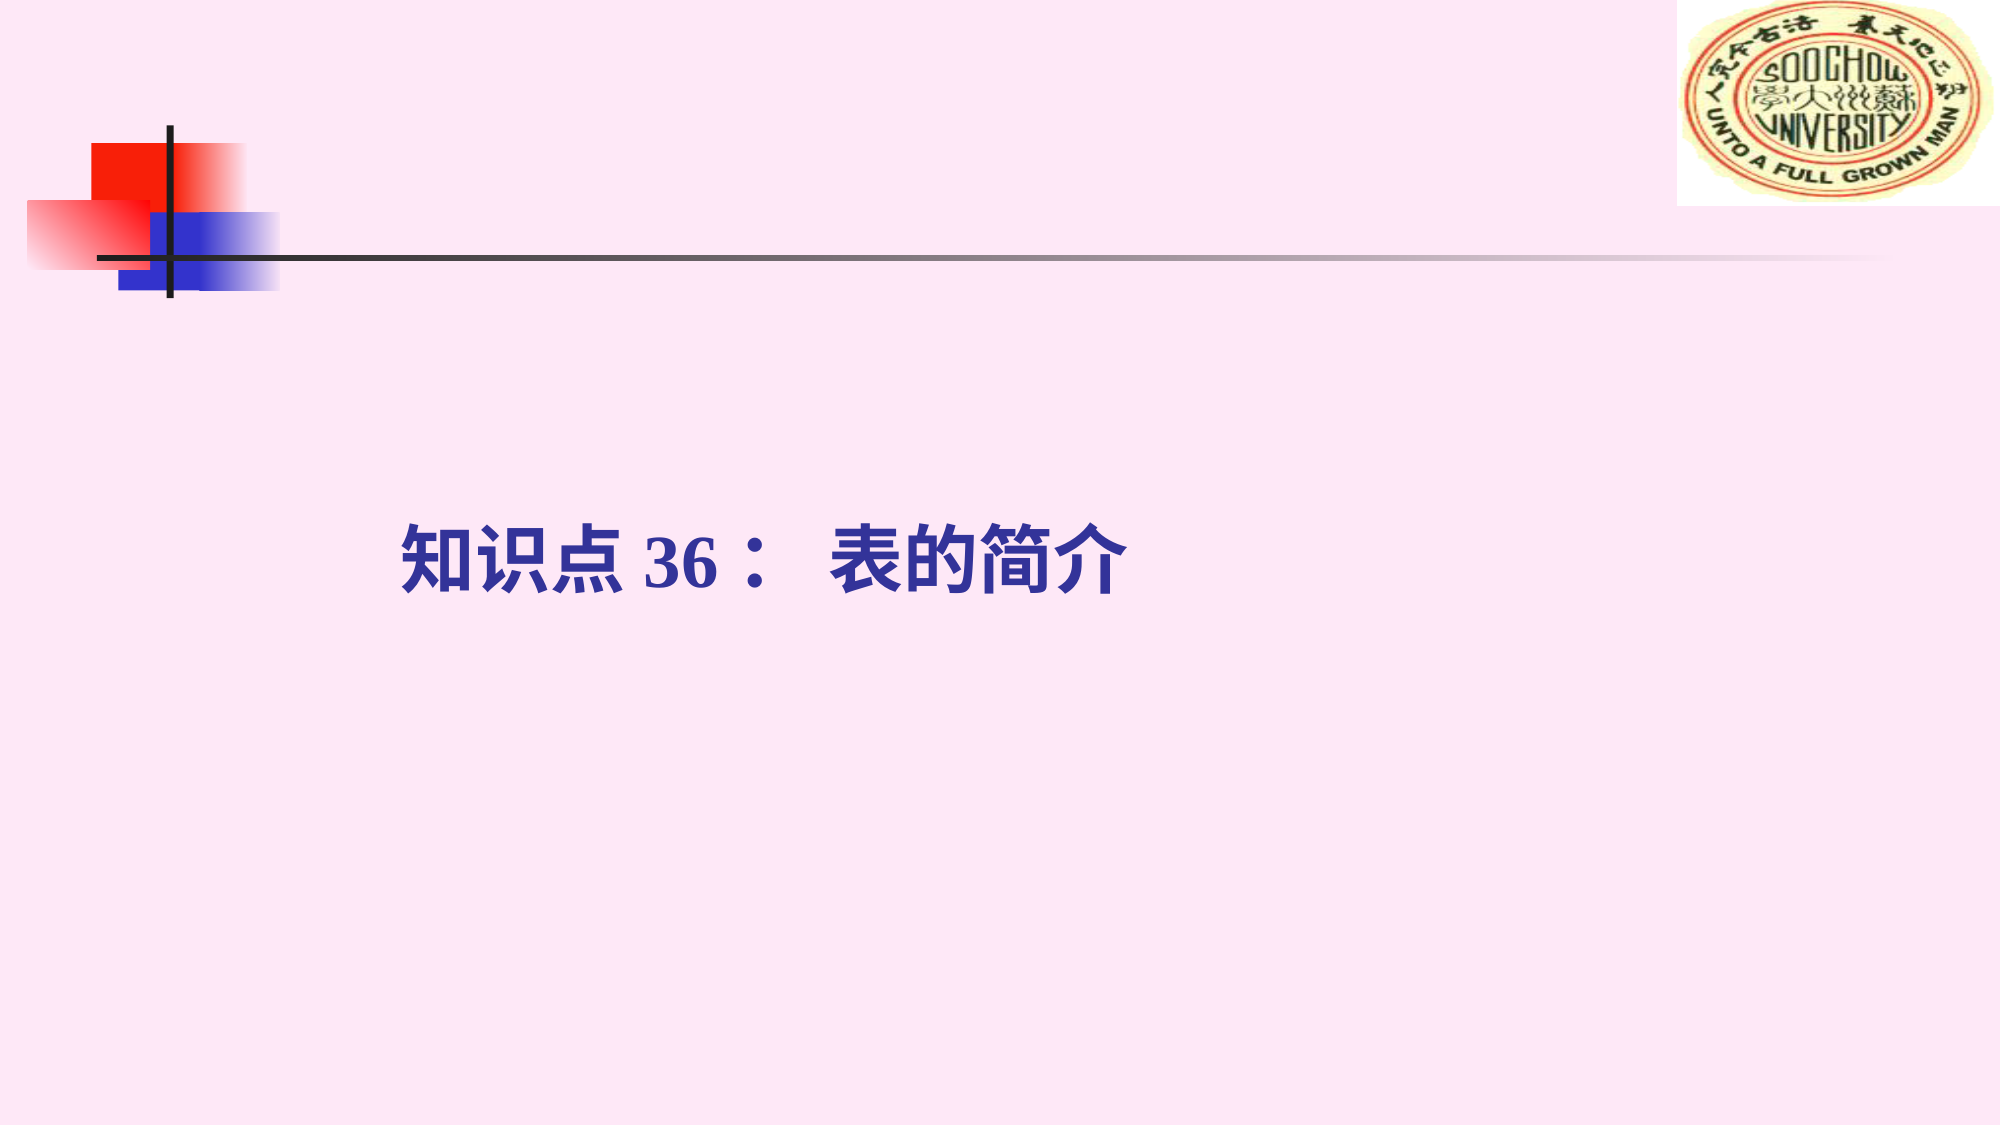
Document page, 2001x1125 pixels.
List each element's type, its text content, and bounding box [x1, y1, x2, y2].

title 知识点36： 表的简介 [385, 479, 1664, 611]
picture [1677, 0, 2000, 206]
